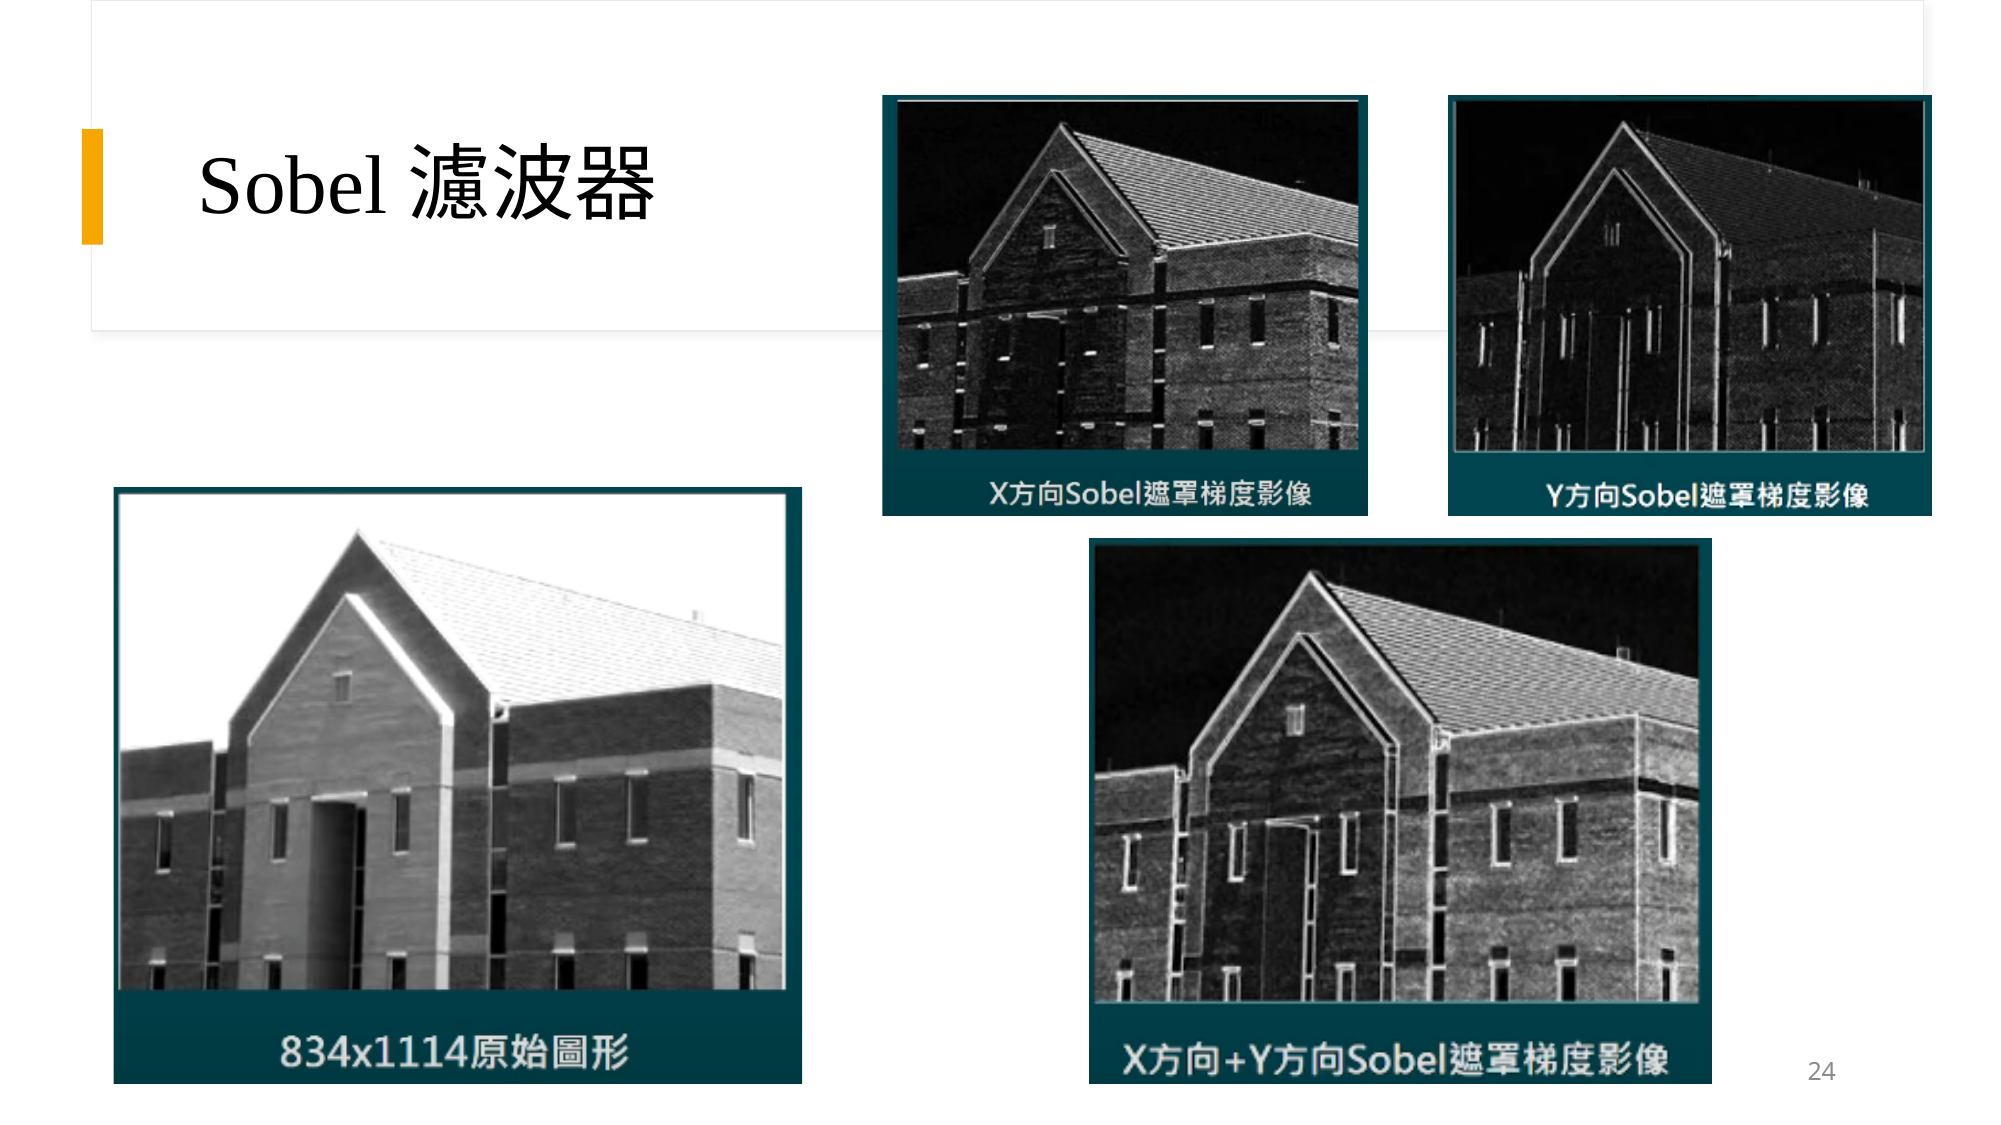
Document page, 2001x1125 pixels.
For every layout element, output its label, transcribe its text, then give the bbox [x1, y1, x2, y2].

title Sobel濾波器 [183, 90, 1851, 284]
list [1448, 95, 1932, 516]
picture [1089, 538, 1712, 1084]
picture [882, 95, 1368, 516]
slide_number 24 [1401, 1042, 1851, 1103]
picture [113, 487, 803, 1084]
